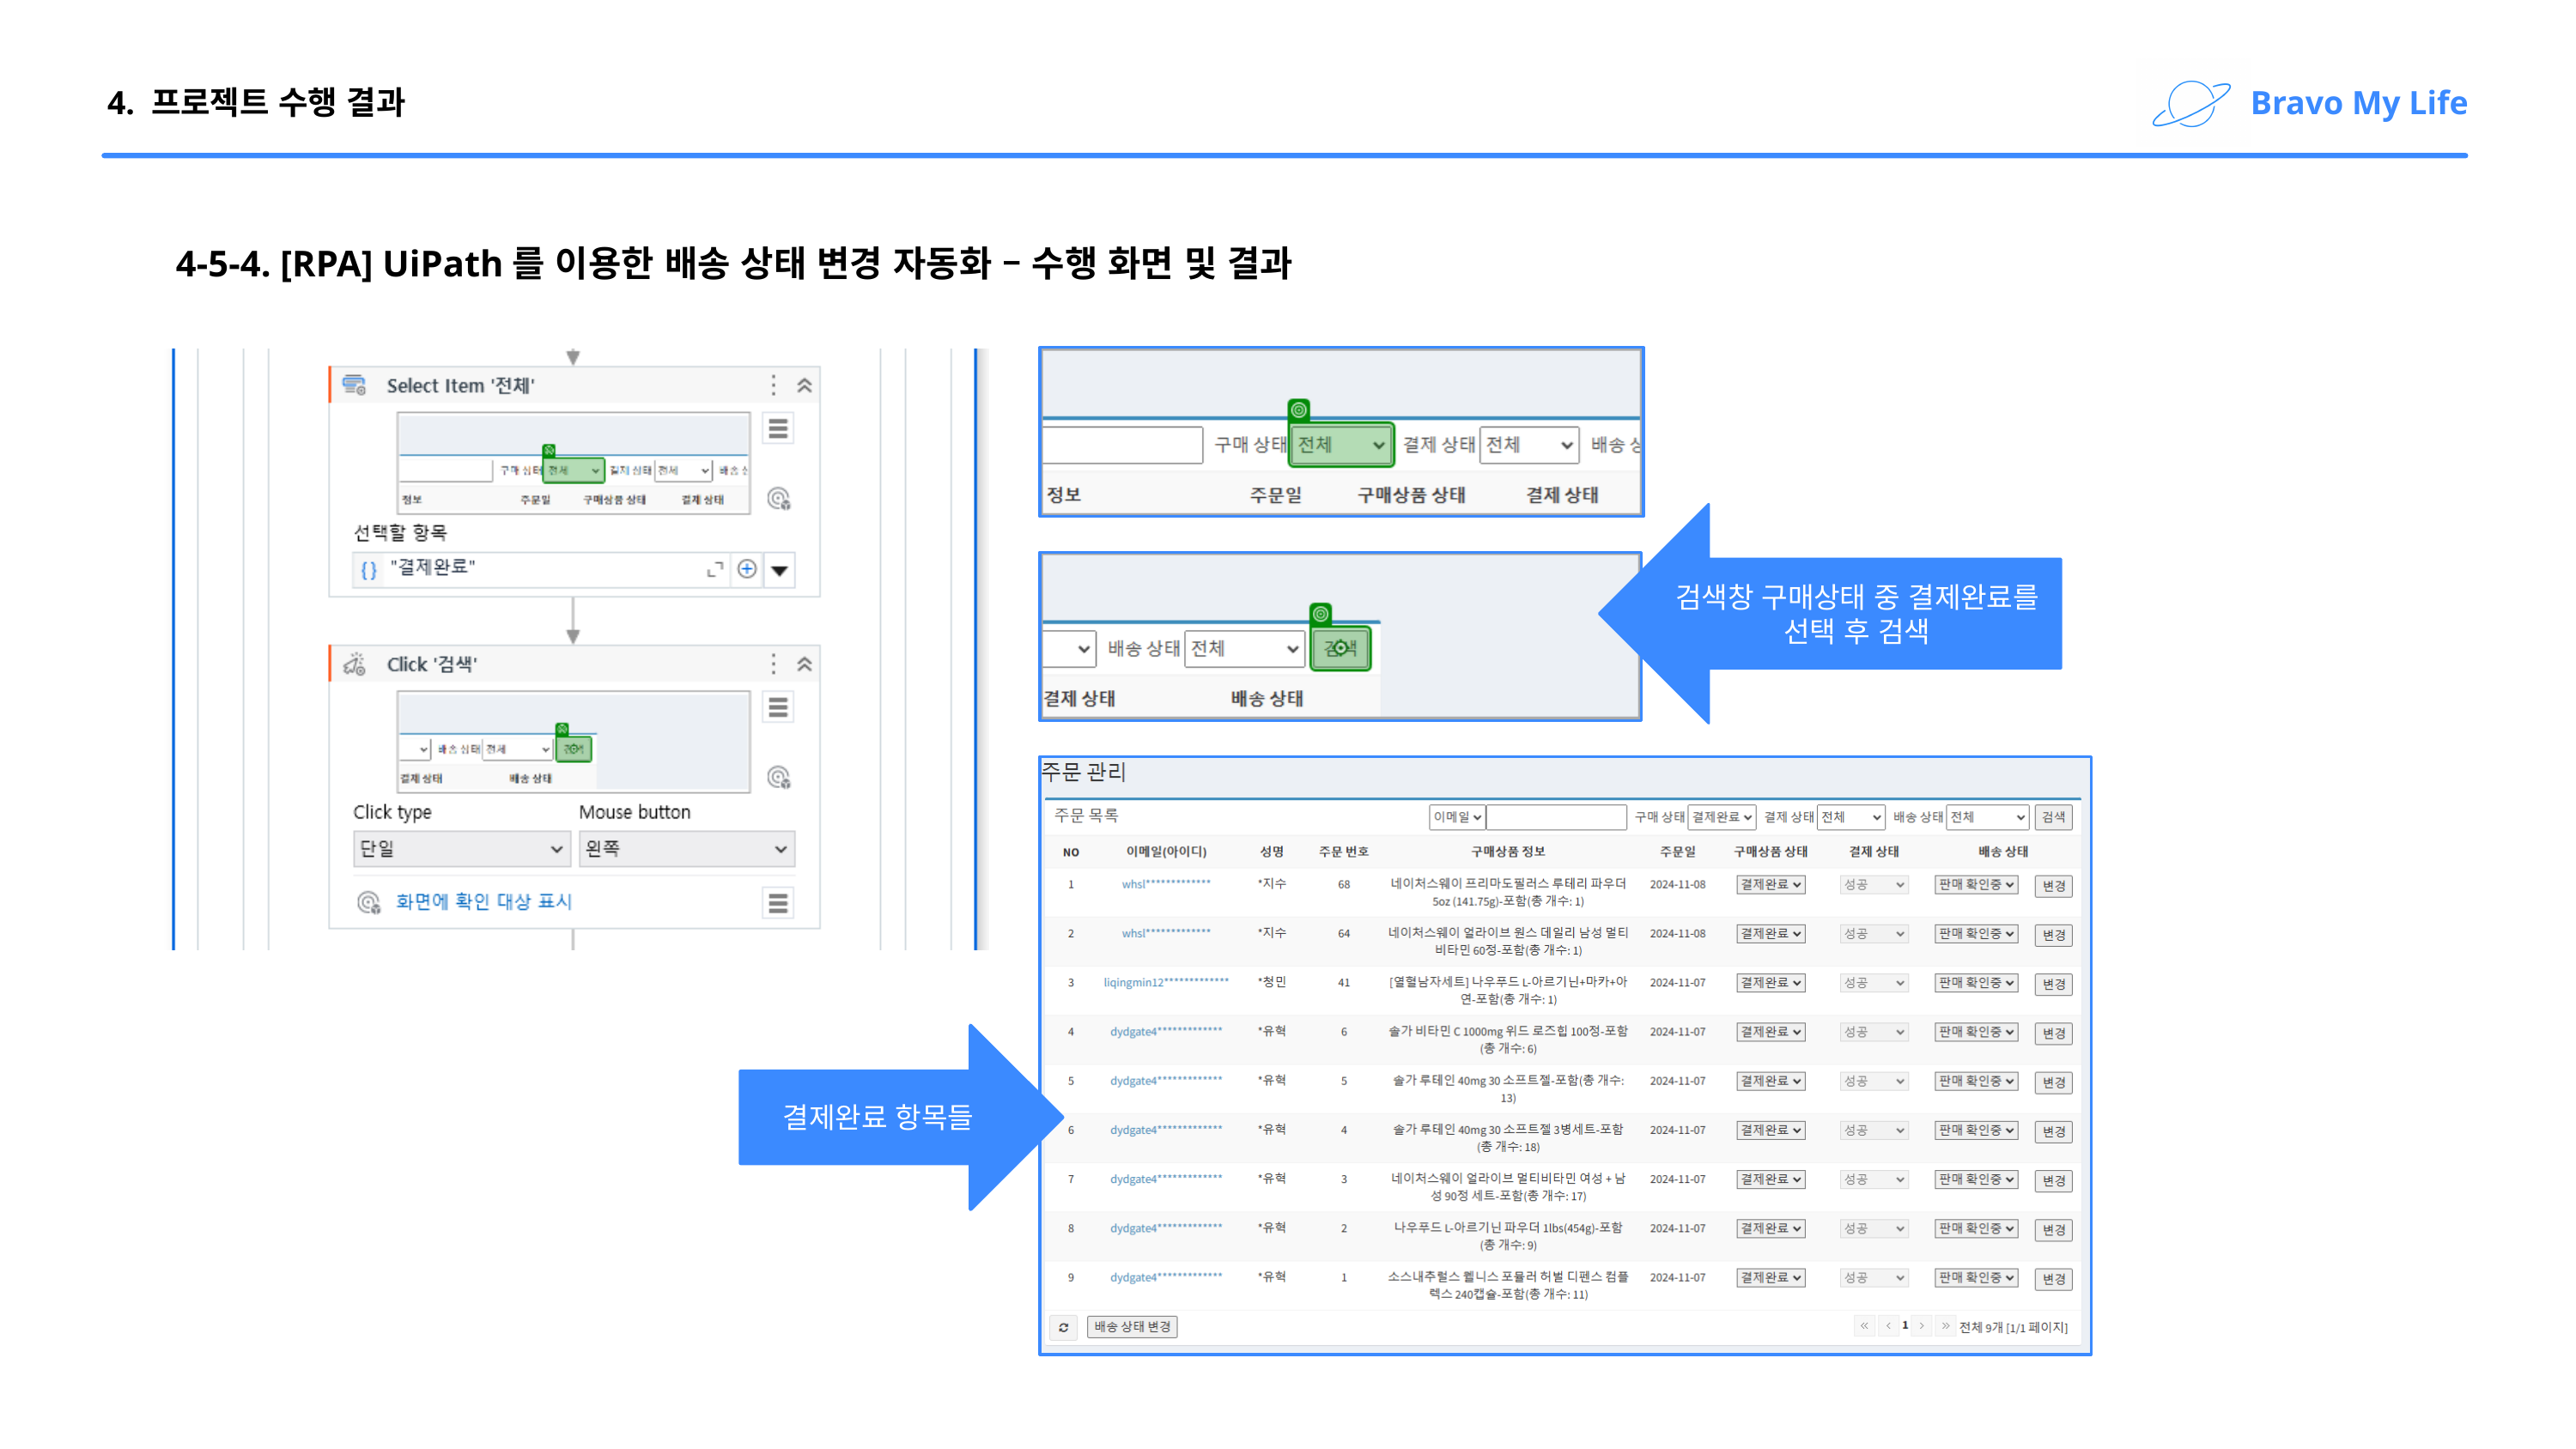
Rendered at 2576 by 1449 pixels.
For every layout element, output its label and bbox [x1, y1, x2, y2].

picture [2136, 58, 2251, 147]
picture [1041, 757, 2090, 1354]
text_box [1641, 502, 2063, 725]
text_box [738, 1023, 1041, 1211]
picture [1041, 348, 1643, 516]
picture [1041, 553, 1641, 720]
text_box [2251, 76, 2469, 122]
text_box [107, 76, 644, 122]
picture [161, 348, 989, 950]
text_box [176, 233, 1471, 284]
